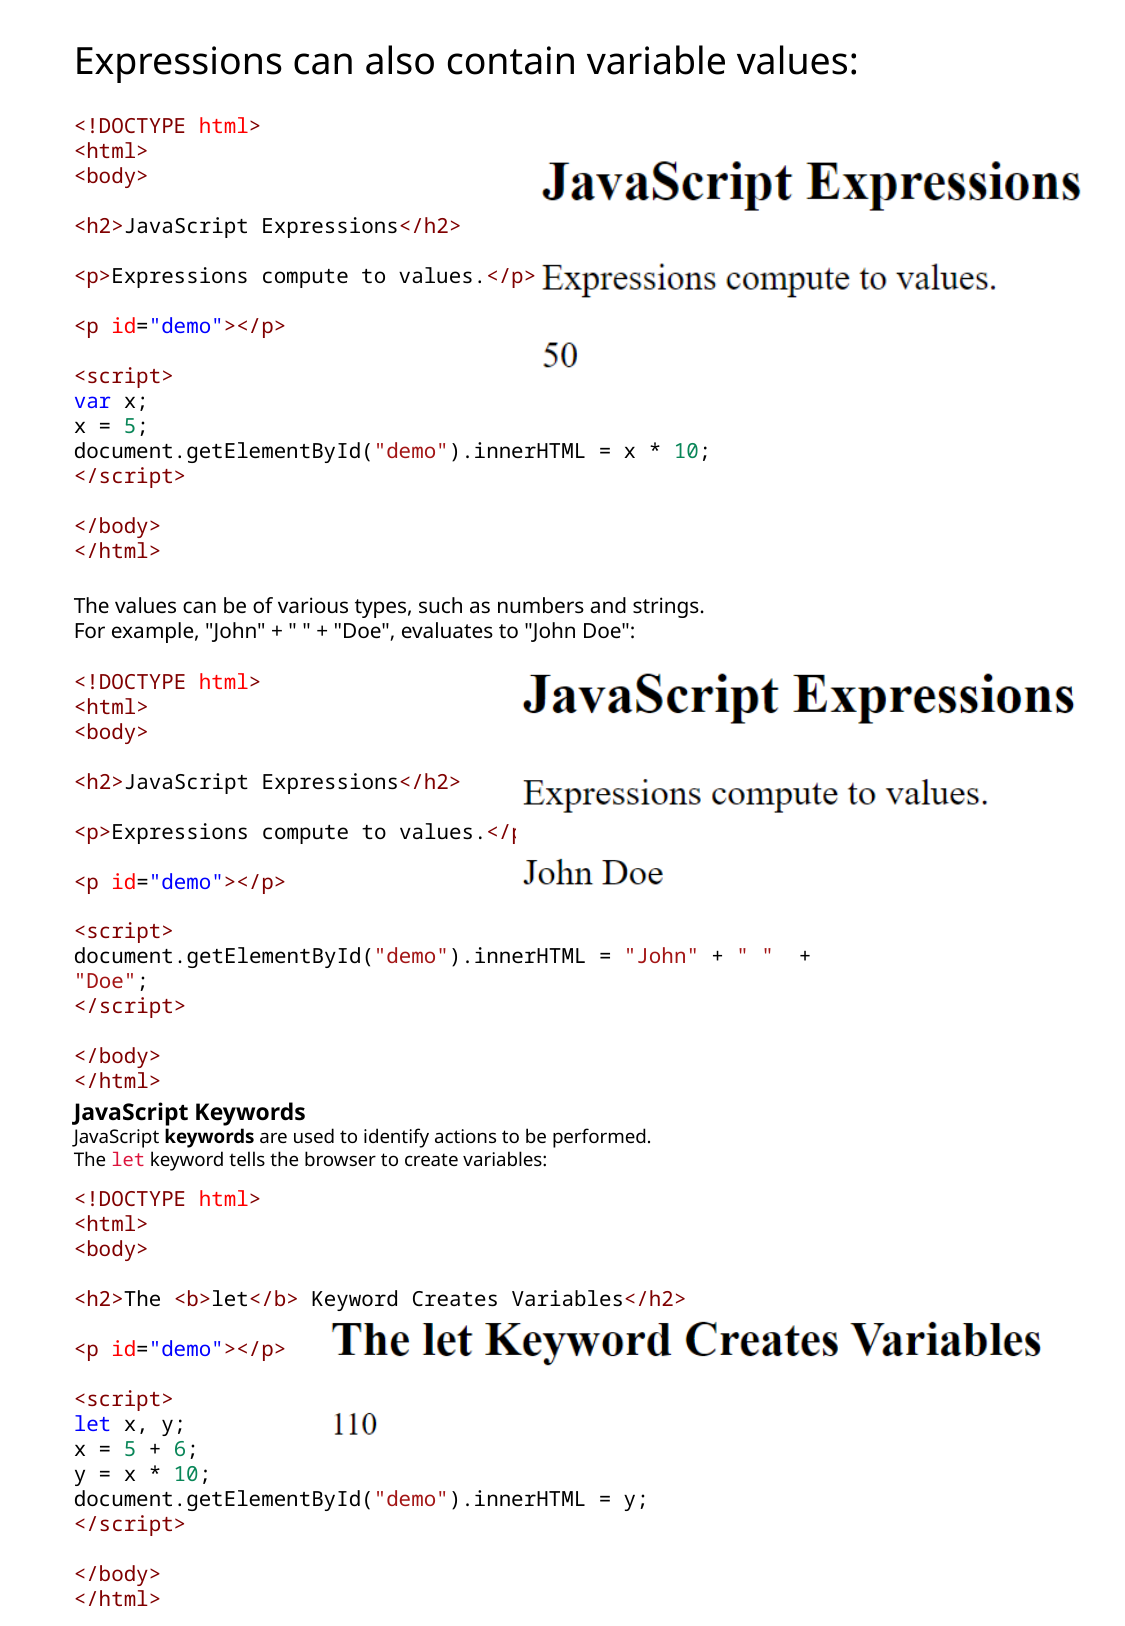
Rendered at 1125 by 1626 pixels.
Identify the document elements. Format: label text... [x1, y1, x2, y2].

text_box <!DOCTYPE html> <html> <body> <h2>The <b>let</b> Keyword Creates Variables</h2> <p id="demo"></p> <script> let x, y; x = 5 + 6; y = x * 10; document.getElementById("demo").innerHTML = y; </script> </body> </html> [59, 1178, 903, 1618]
picture [537, 146, 1088, 379]
text_box <!DOCTYPE html> <html> <body> <h2>JavaScript Expressions</h2> <p>Expressions compute to values.</p> <p id="demo"></p> <script> document.getElementById("demo").innerHTML = "John" + " " + "Doe"; </script> </body> </html> [59, 661, 865, 1090]
text_box The values can be of various types, such as numbers and strings. For example, "John" + " " + "Doe", evaluates to "John Doe": [59, 585, 903, 650]
picture [516, 668, 1087, 896]
text_box JavaScript Keywords JavaScript keywords are used to identify actions to be performed. The let keyword tells the browser to create variables: [59, 1090, 902, 1178]
picture [324, 1314, 1049, 1462]
text_box Expressions can also contain variable values: [59, 29, 1017, 146]
text_box <!DOCTYPE html> <html> <body> <h2>JavaScript Expressions</h2> <p>Expressions compute to values.</p> <p id="demo"></p> <script> var x; x = 5; document.getElementById("demo").innerHTML = x * 10; </script> </body> </html> [59, 105, 903, 570]
